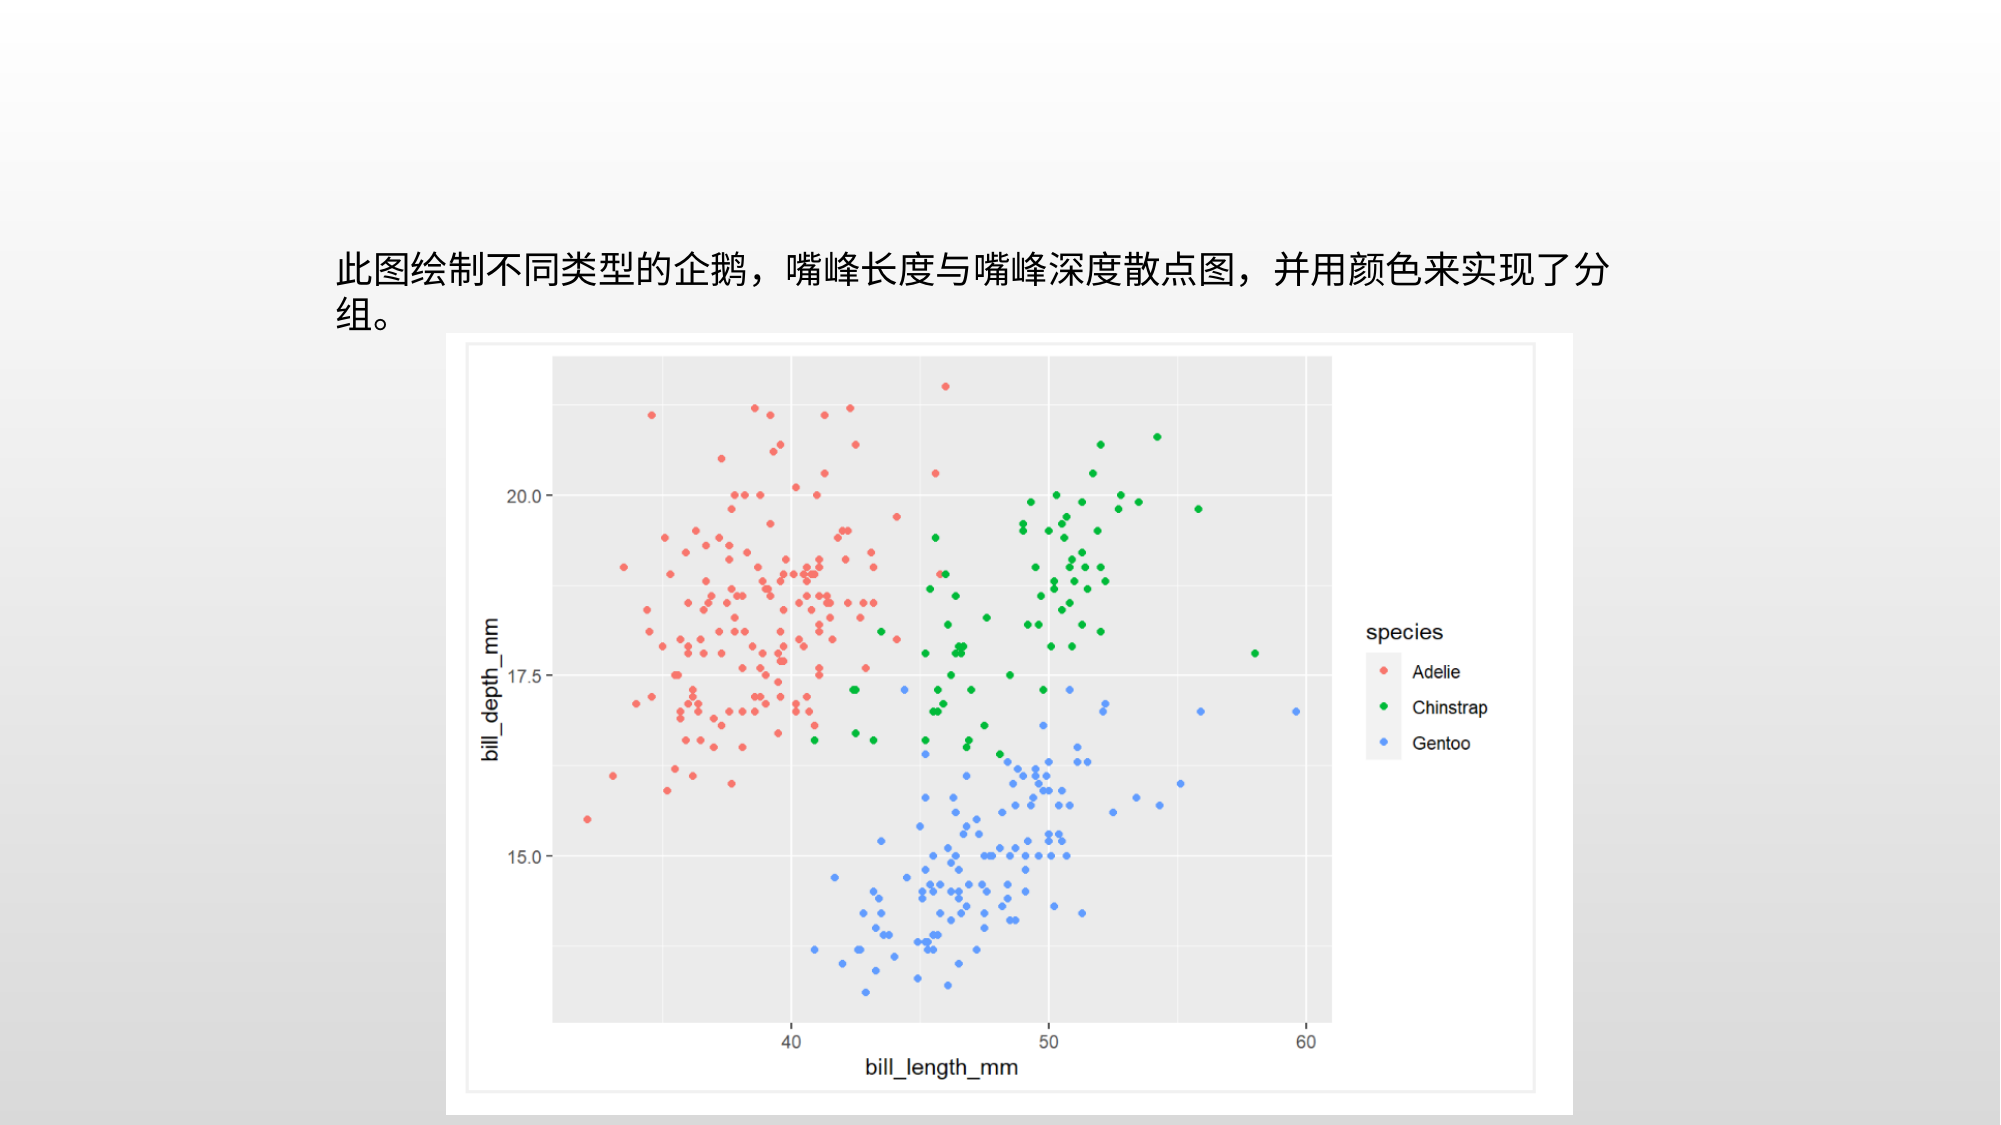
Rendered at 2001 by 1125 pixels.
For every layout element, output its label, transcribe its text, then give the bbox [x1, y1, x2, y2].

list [446, 333, 1573, 1115]
text_box 此图绘制不同类型的企鹅，嘴峰长度与嘴峰深度散点图，并用颜色来实现了分组。 [321, 238, 1659, 343]
